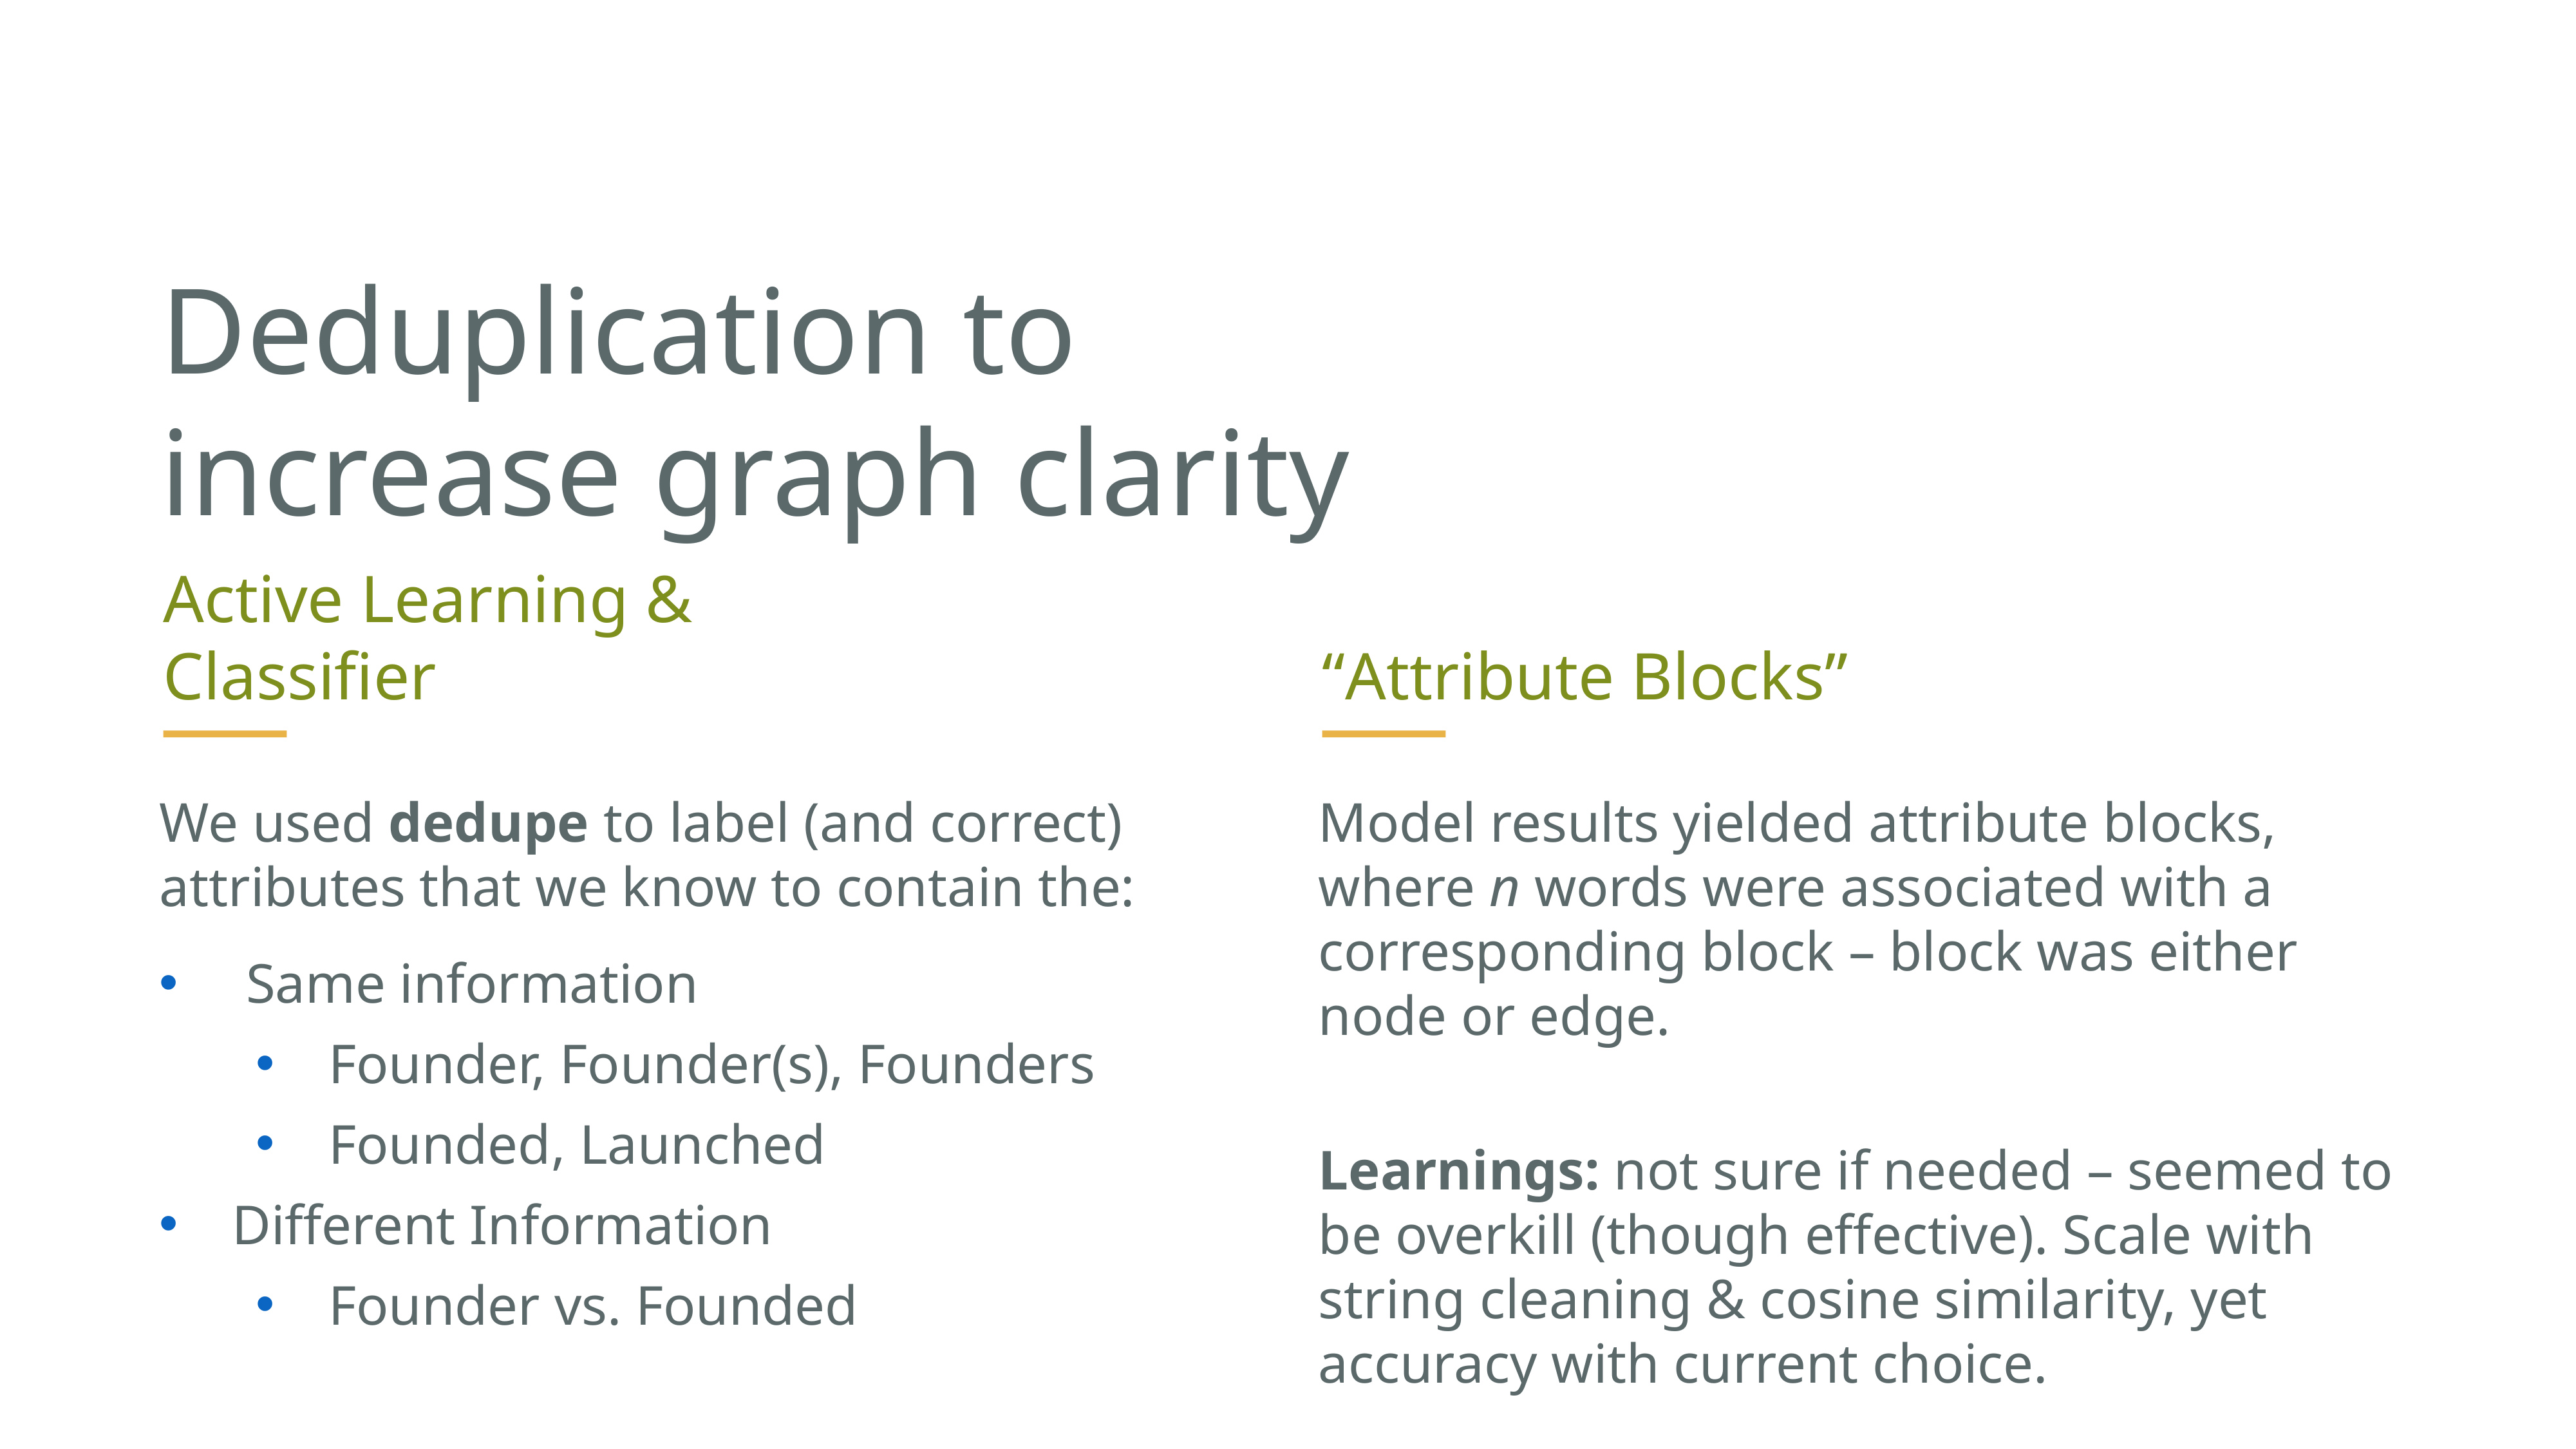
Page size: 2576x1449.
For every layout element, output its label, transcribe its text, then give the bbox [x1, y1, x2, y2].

text_box [162, 730, 287, 738]
text_box “Attribute Blocks” [1322, 609, 1934, 713]
text_box [1321, 730, 1446, 738]
text_box Deduplication to increase graph clarity [151, 251, 1433, 544]
text_box Active Learning & Classifier [163, 609, 934, 713]
text_box We used dedupe to label (and correct) attributes that we know to contain the: Same information Founder, Founder(s), Founders Founded, Launched Different Information Founder vs. Founded [150, 783, 1248, 1341]
text_box Model results yielded attribute blocks, where n words were associated with a corresponding block – block was either node or edge. Learnings: not sure if needed – seemed to be overkill (though effective). Scale with string cleaning & cosine similarity, yet accuracy with current choice. [1309, 783, 2407, 1399]
